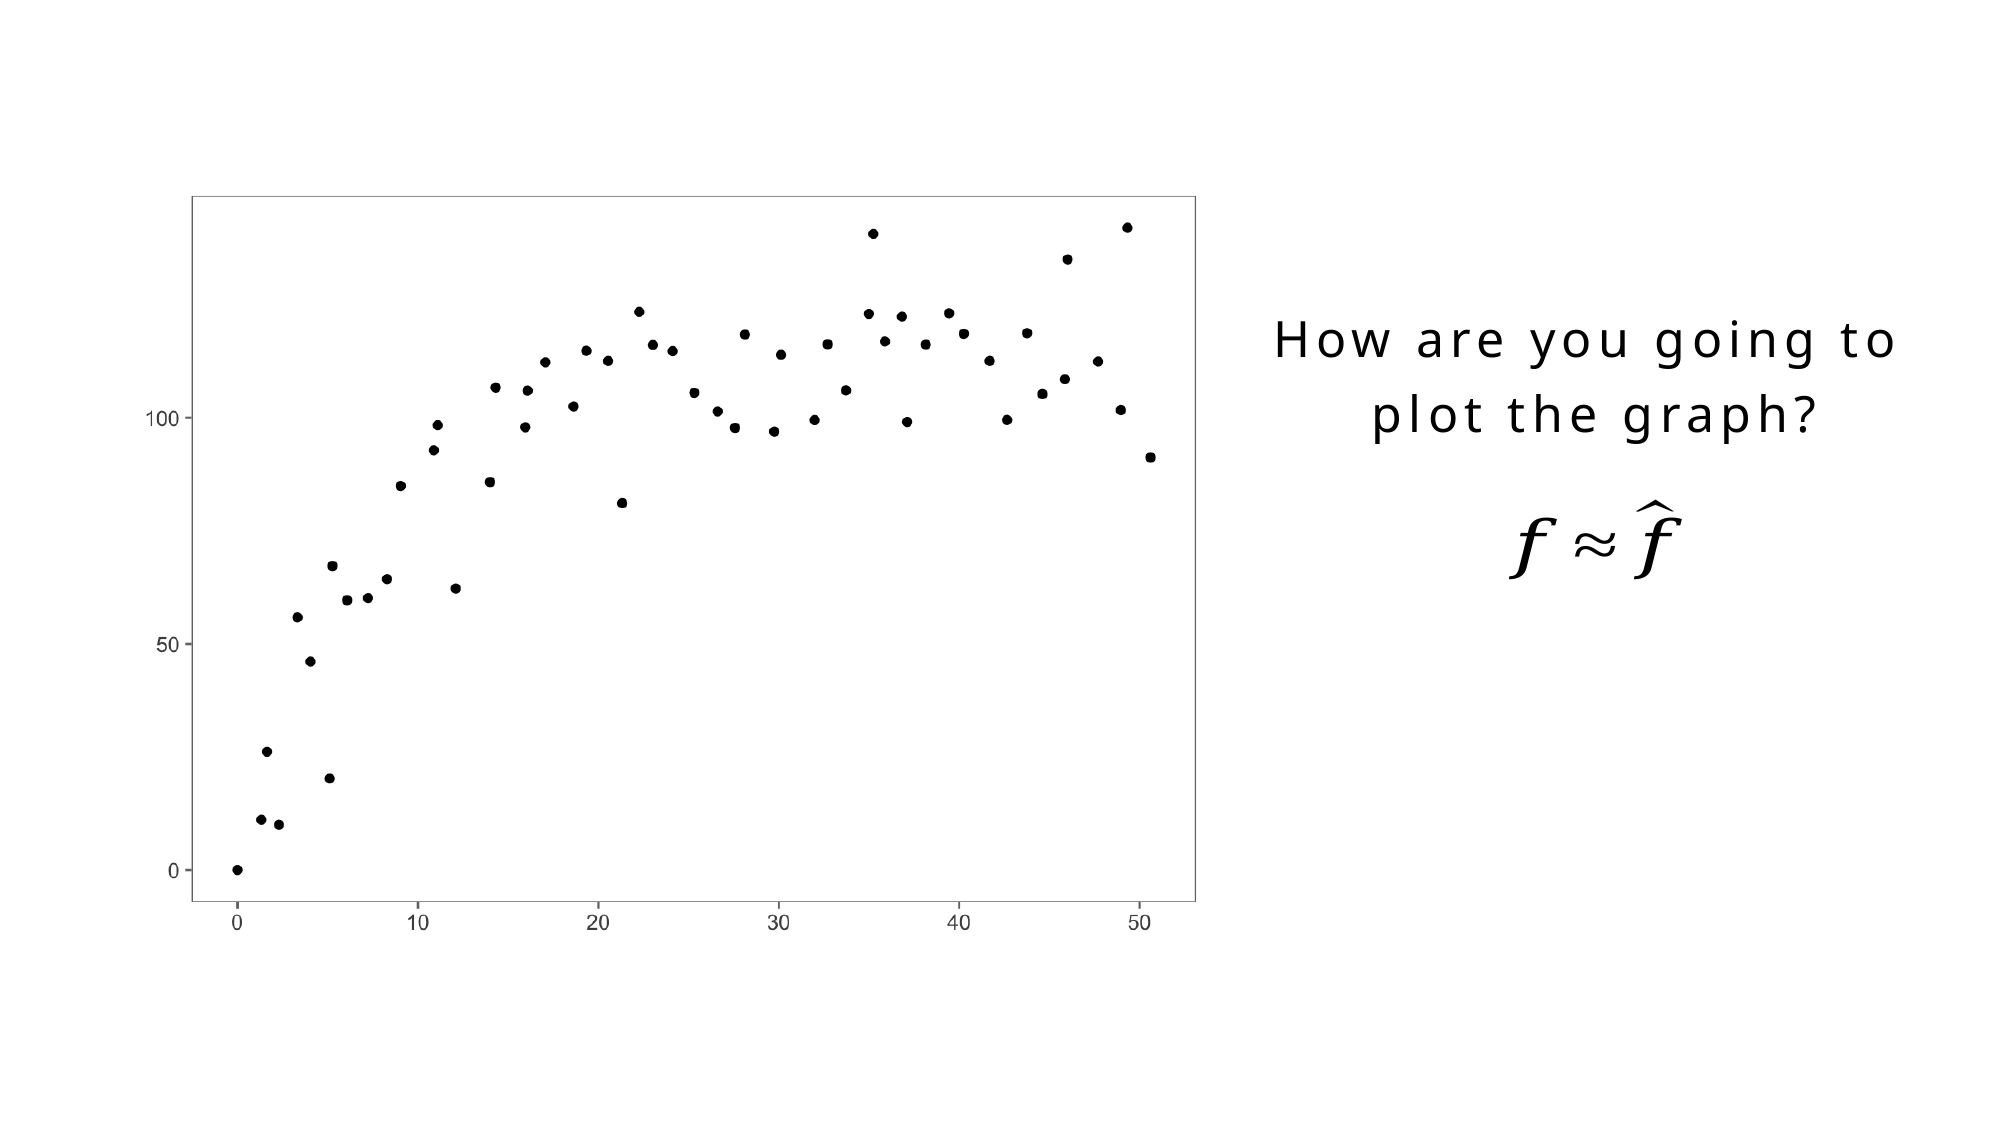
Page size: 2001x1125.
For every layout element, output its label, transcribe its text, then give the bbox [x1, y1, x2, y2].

picture [136, 182, 1209, 943]
text_box How are you going to plot the graph? [1209, 307, 2000, 495]
